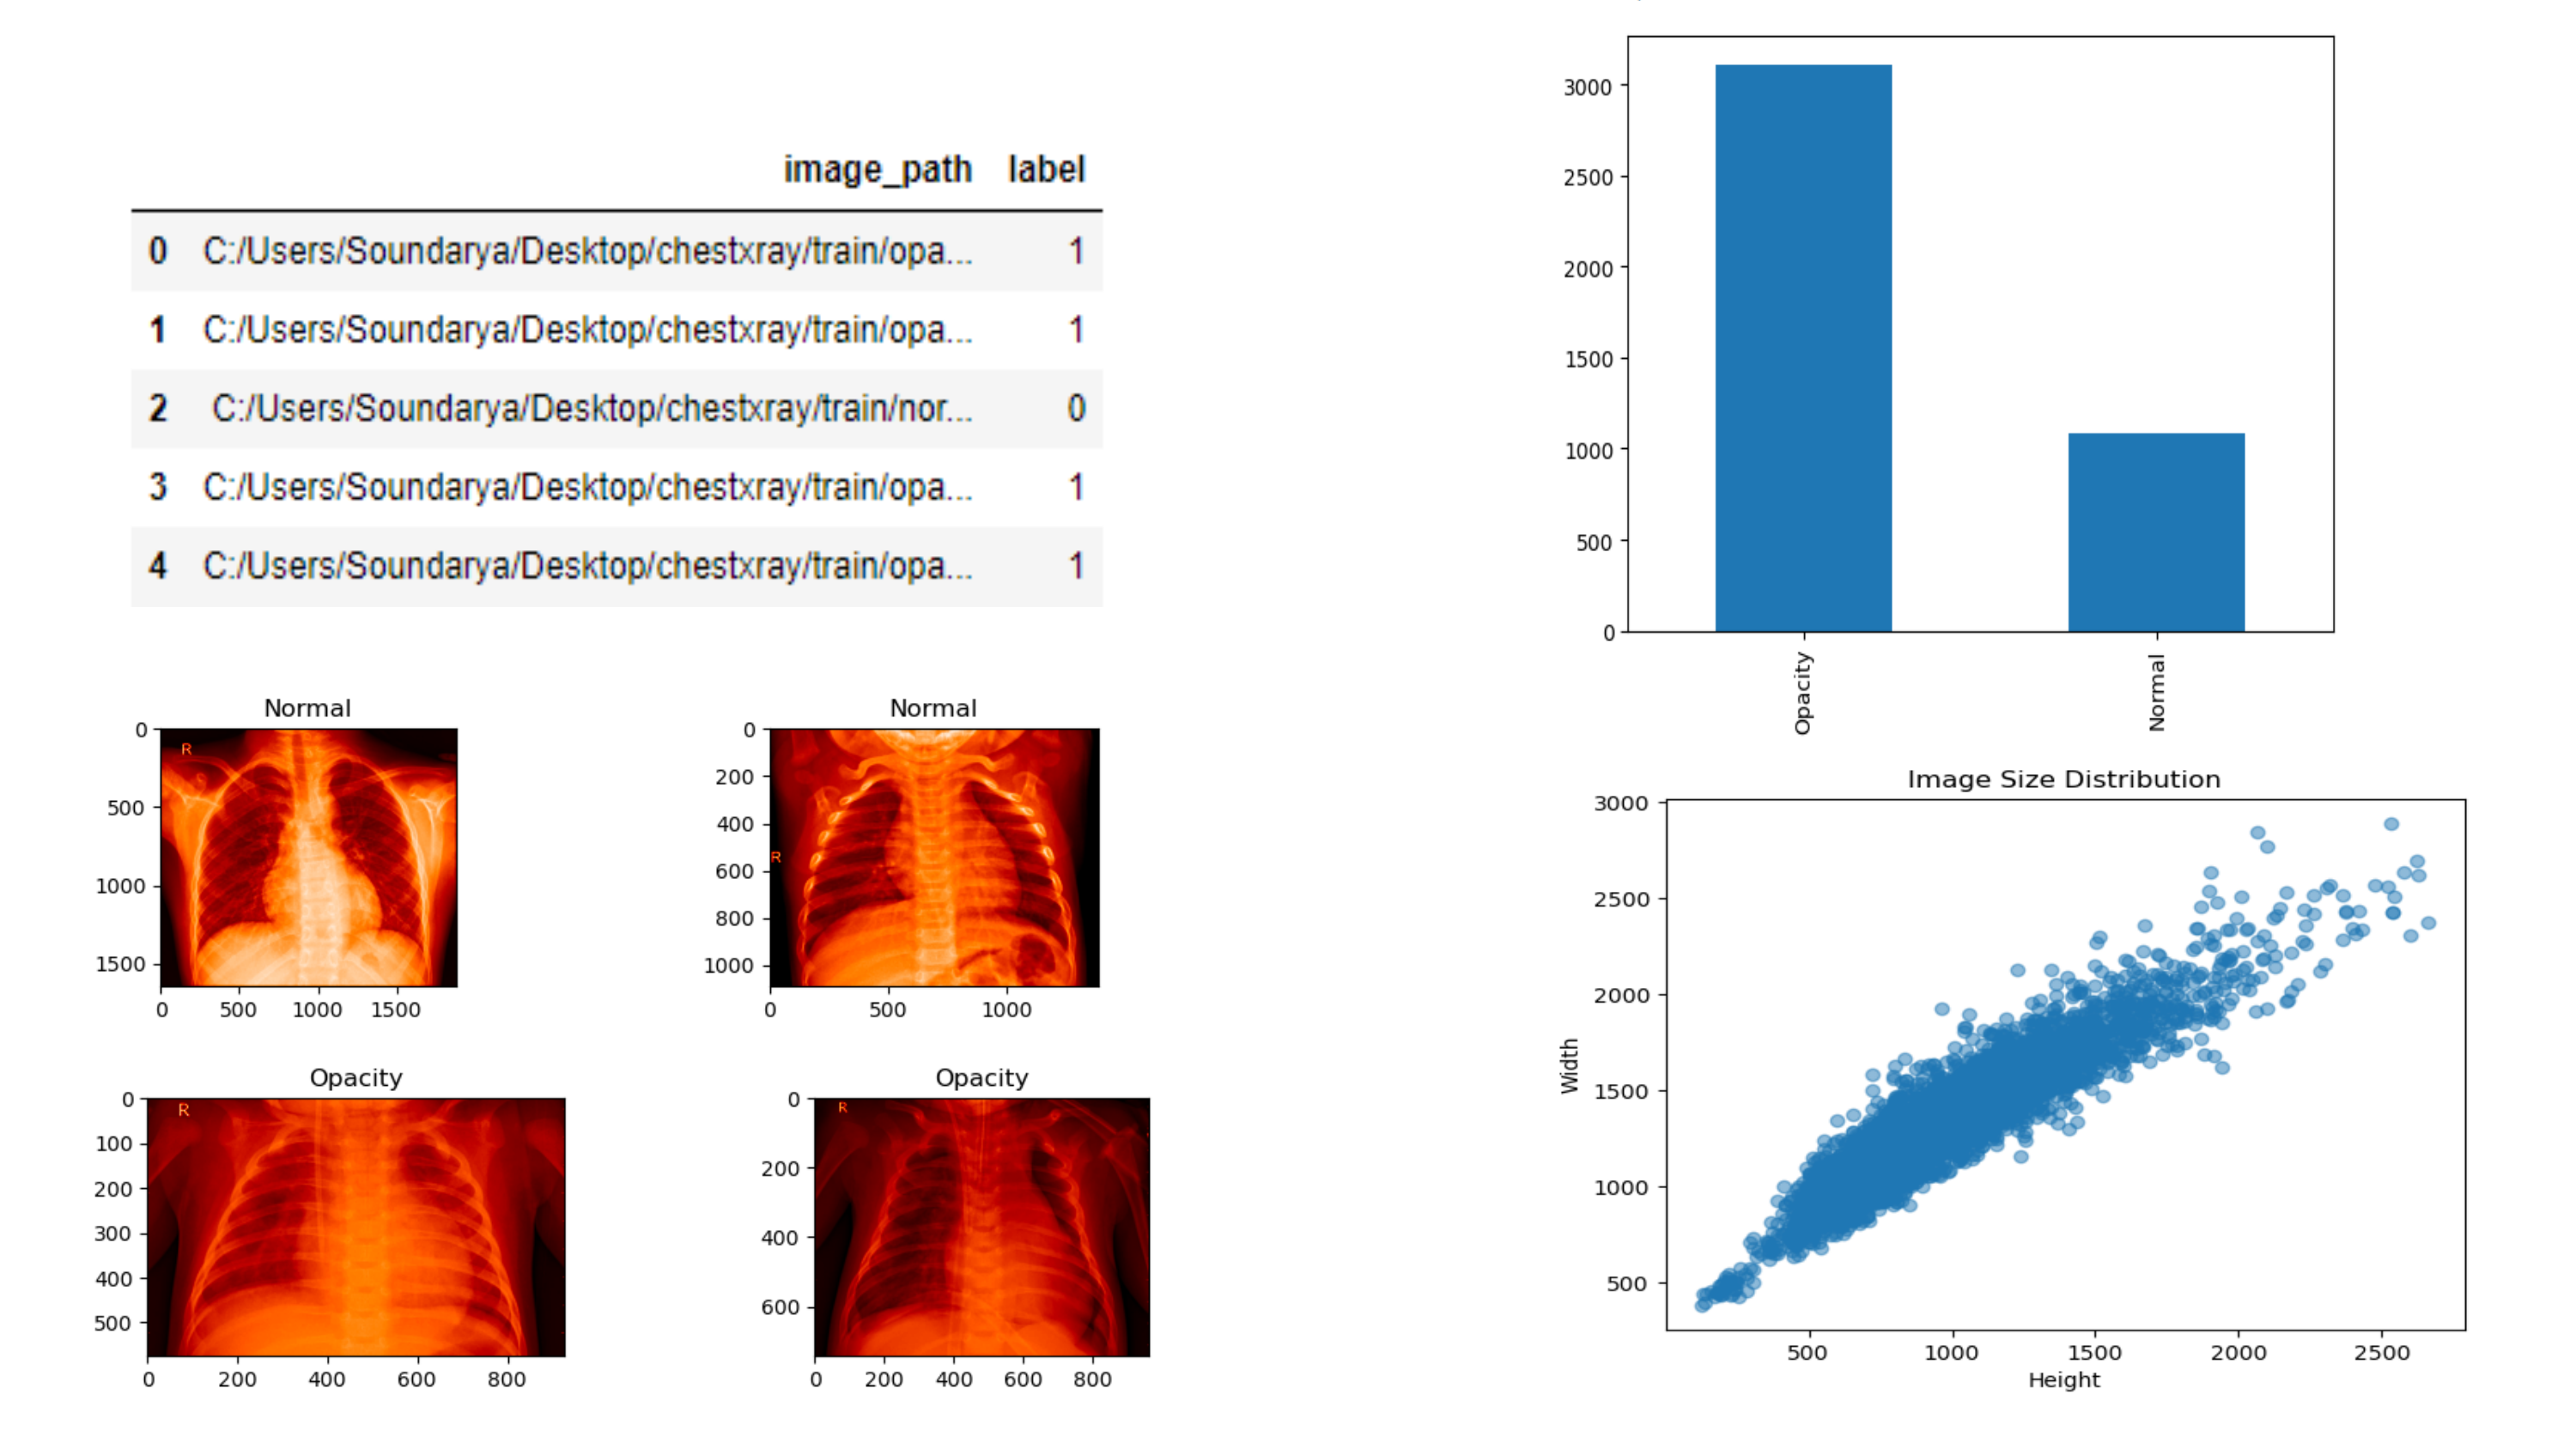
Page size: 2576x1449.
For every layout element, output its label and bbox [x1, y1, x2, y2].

picture [112, 101, 1144, 607]
picture [1518, 0, 2480, 1406]
picture [64, 692, 1192, 1406]
